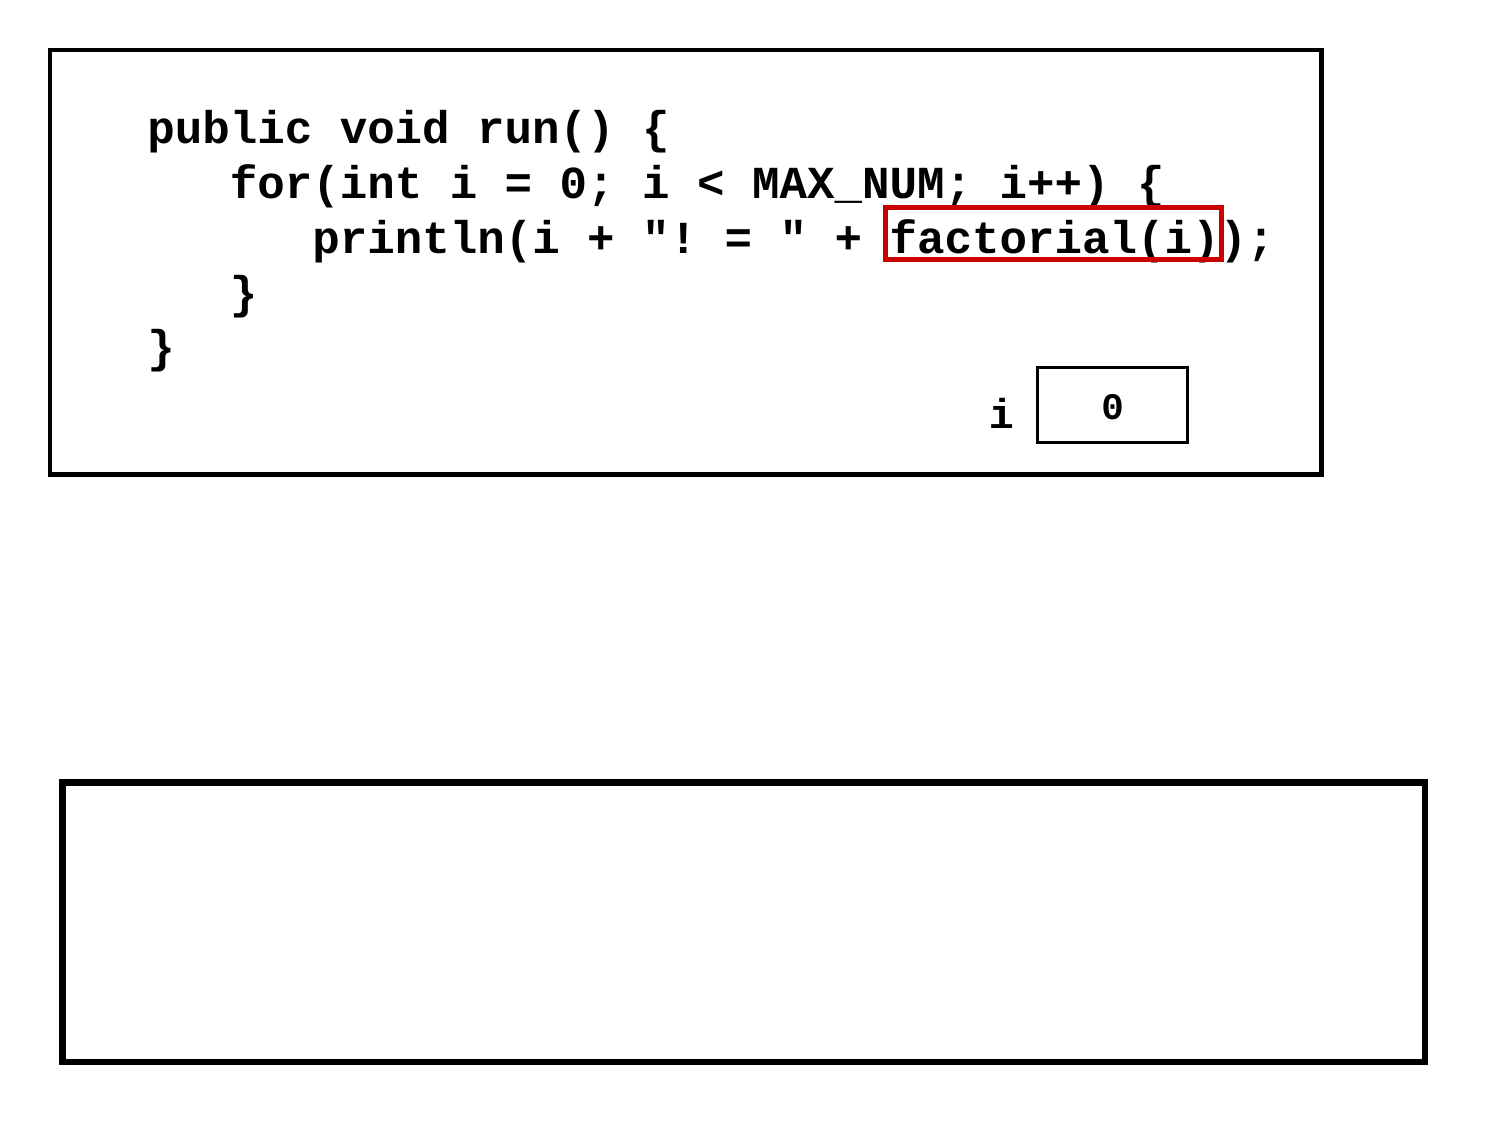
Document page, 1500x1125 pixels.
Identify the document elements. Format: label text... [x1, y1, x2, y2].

text_box public void run() { for(int i = 0; i < MAX_NUM; i++) { println(i + "! = " + factorial(i)); } } [49, 49, 1322, 475]
text_box i [974, 379, 1050, 445]
text_box 0 [1037, 367, 1188, 443]
text_box [62, 782, 1425, 1063]
text_box [885, 207, 1222, 260]
